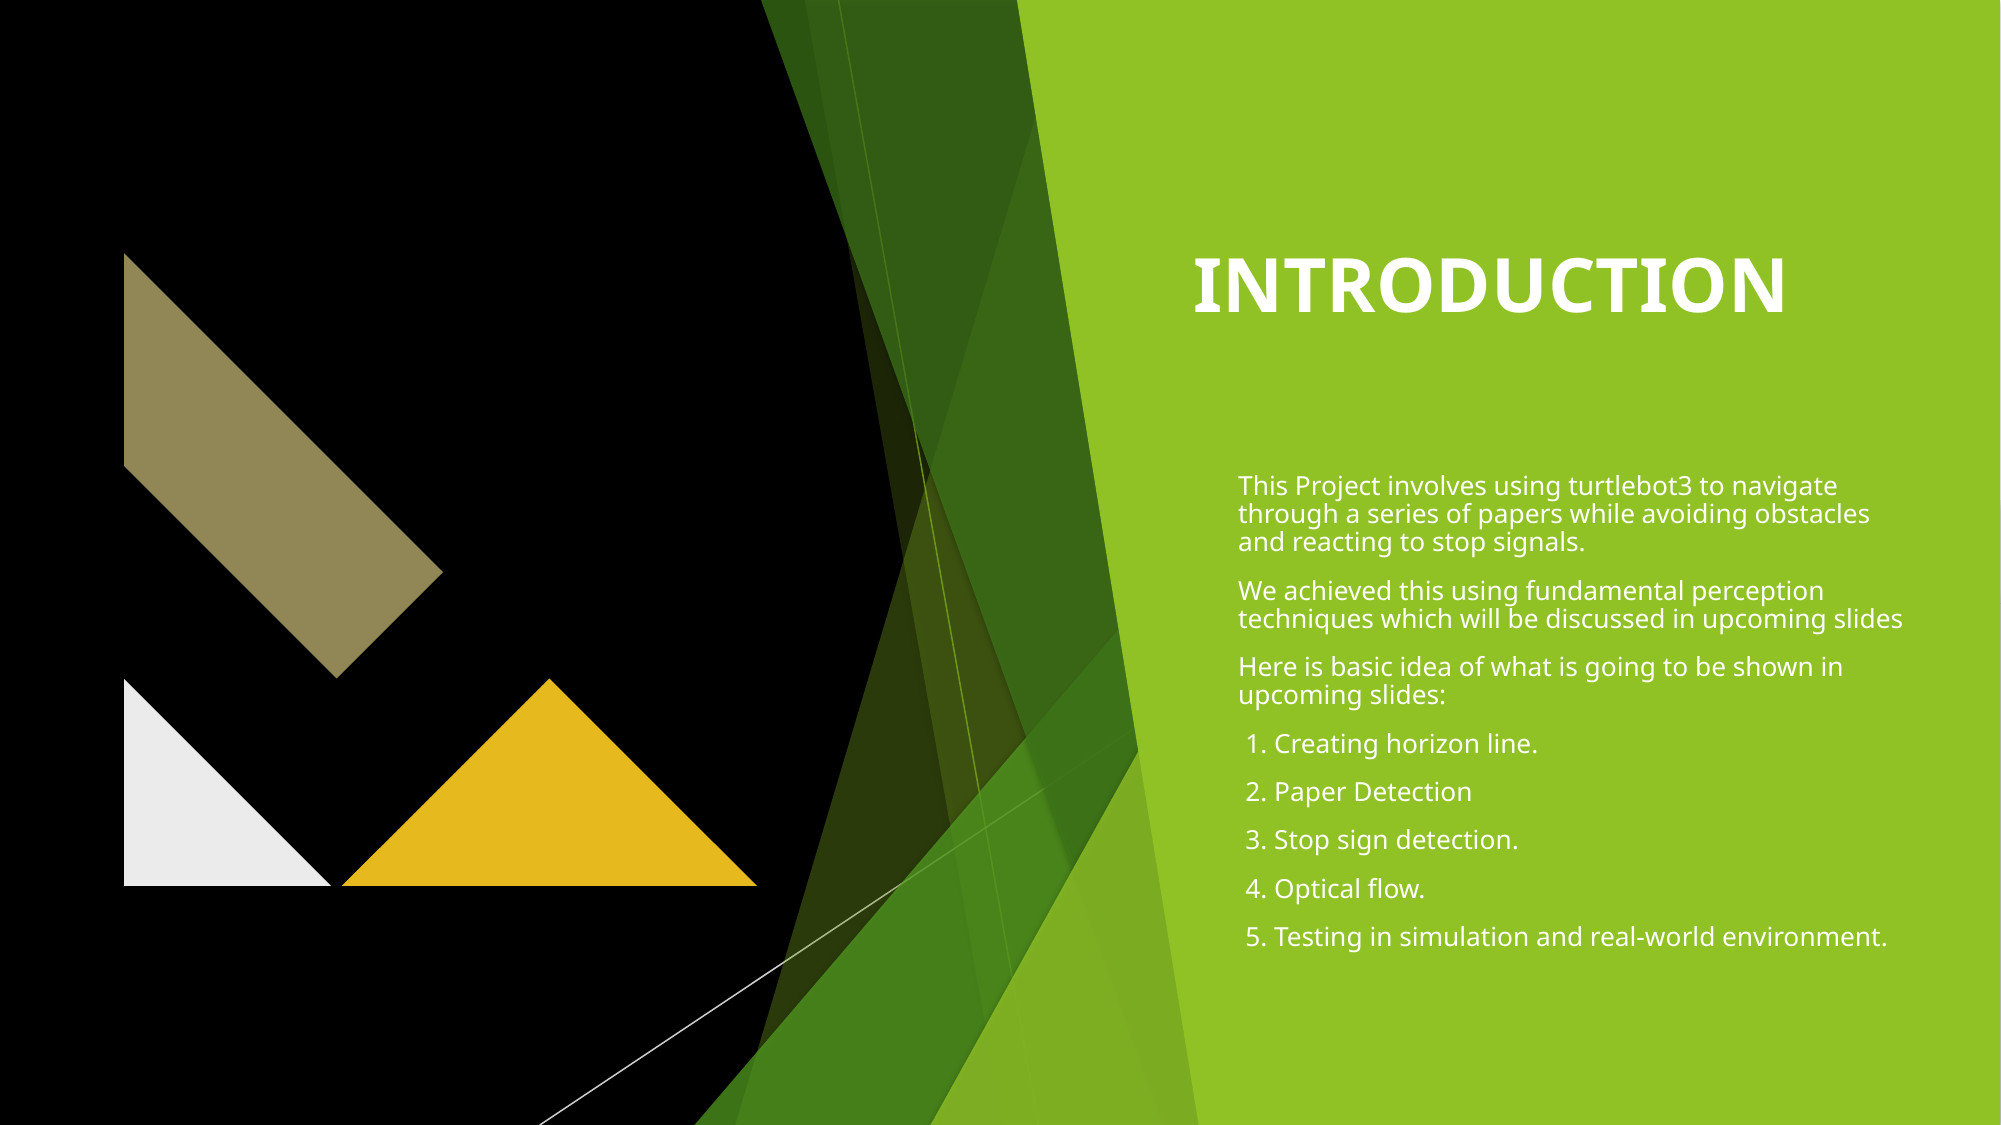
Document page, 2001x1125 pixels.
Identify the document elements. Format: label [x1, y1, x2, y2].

text_box [837, 0, 1039, 602]
text_box [1041, 0, 2000, 1125]
text_box [0, 0, 836, 1125]
text_box [123, 252, 758, 887]
text_box [539, 603, 1322, 1125]
